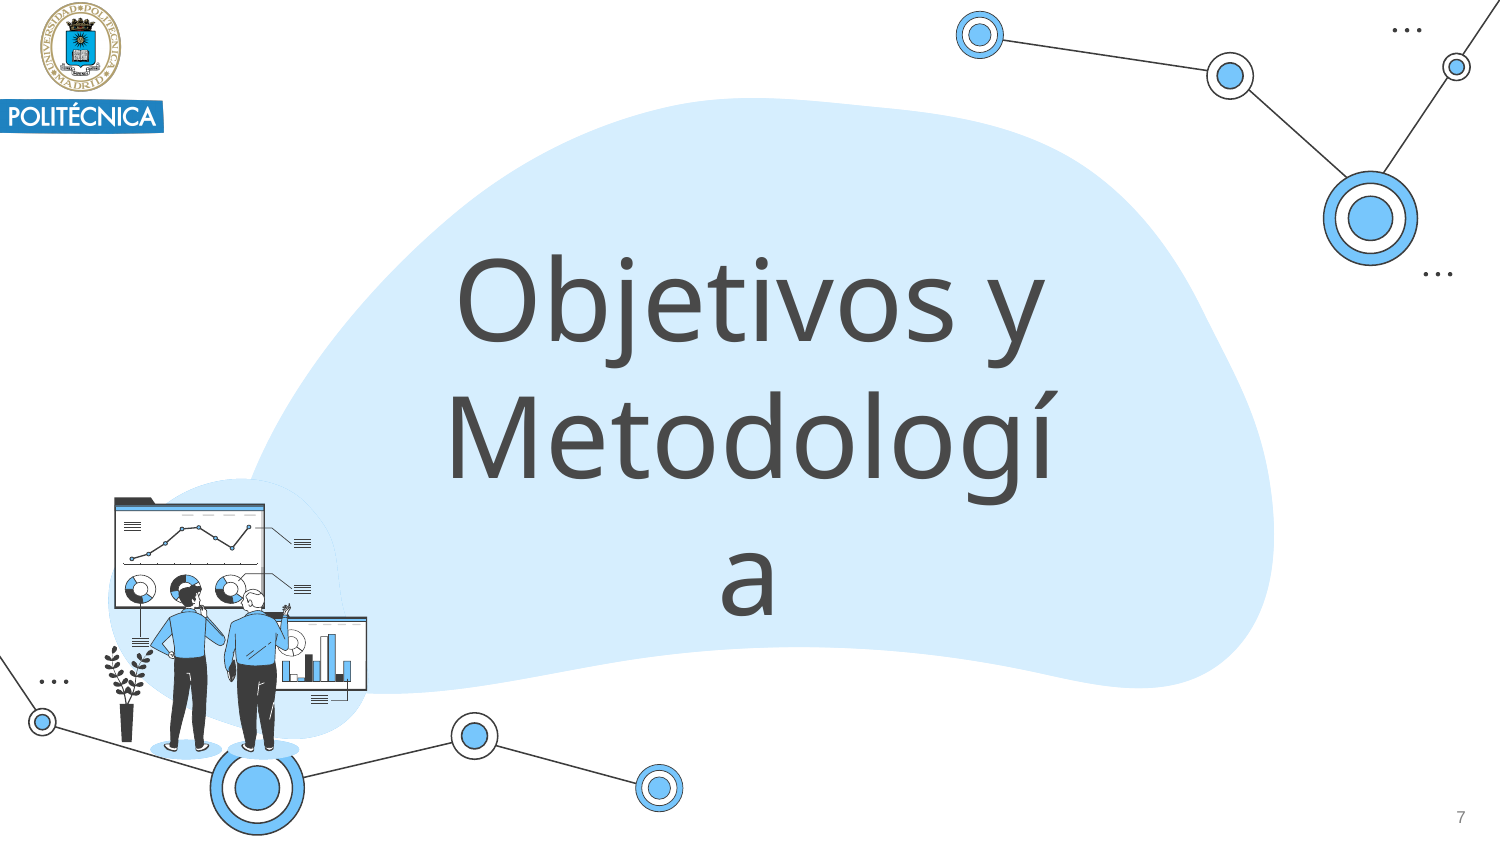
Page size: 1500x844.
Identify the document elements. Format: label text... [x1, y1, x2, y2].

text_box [98, 478, 380, 760]
picture [0, 0, 179, 143]
text_box 7 [1441, 798, 1500, 834]
title Objetivos y Metodología [405, 268, 1095, 598]
